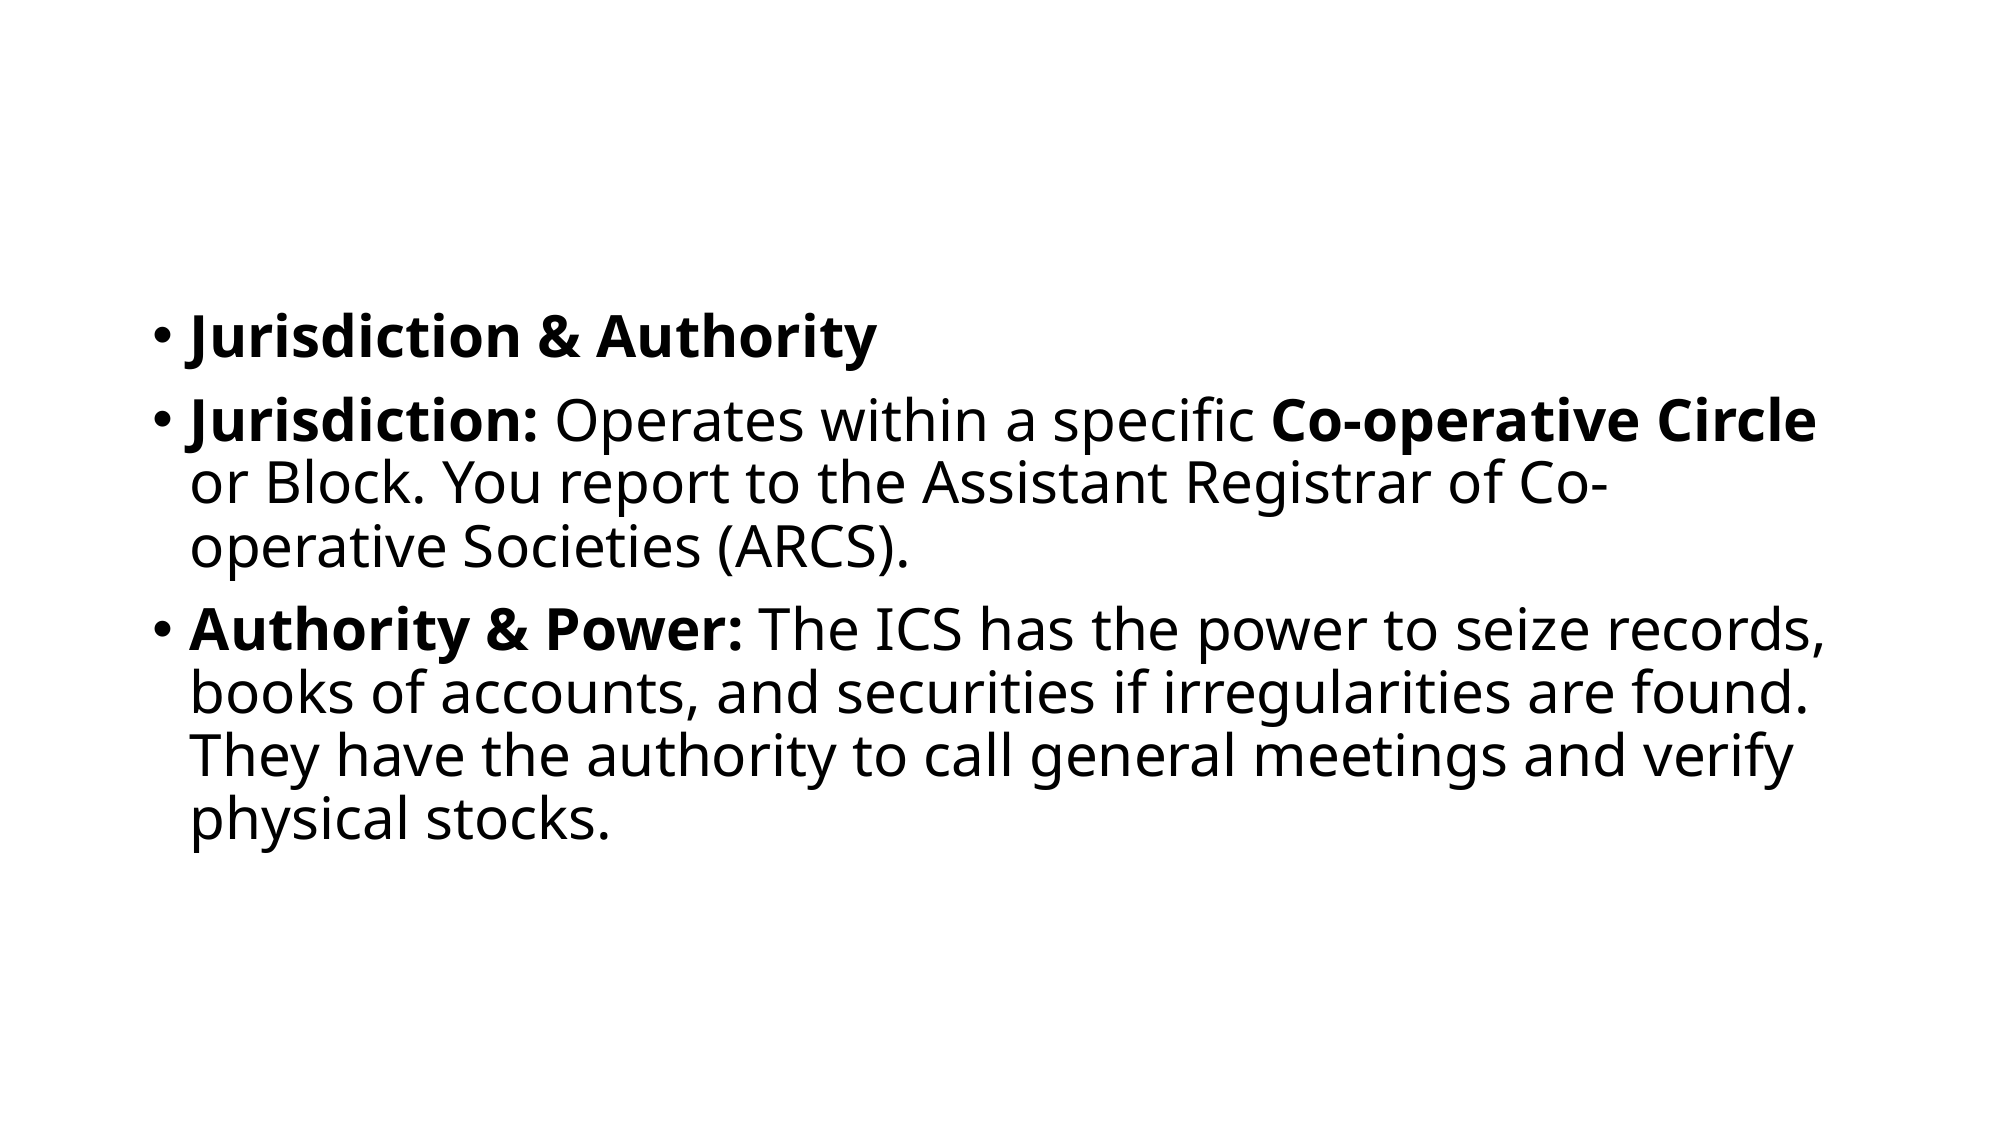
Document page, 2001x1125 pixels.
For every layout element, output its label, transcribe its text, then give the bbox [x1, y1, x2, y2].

list Jurisdiction & Authority Jurisdiction: Operates within a specific Co-operative Circle or Block. You report to the Assistant Registrar of Co-operative Societies (ARCS). Authority & Power: The ICS has the power to seize records, books of accounts, and securities if irregularities are found. They have the authority to call general meetings and verify physical stocks. [137, 299, 1863, 1014]
